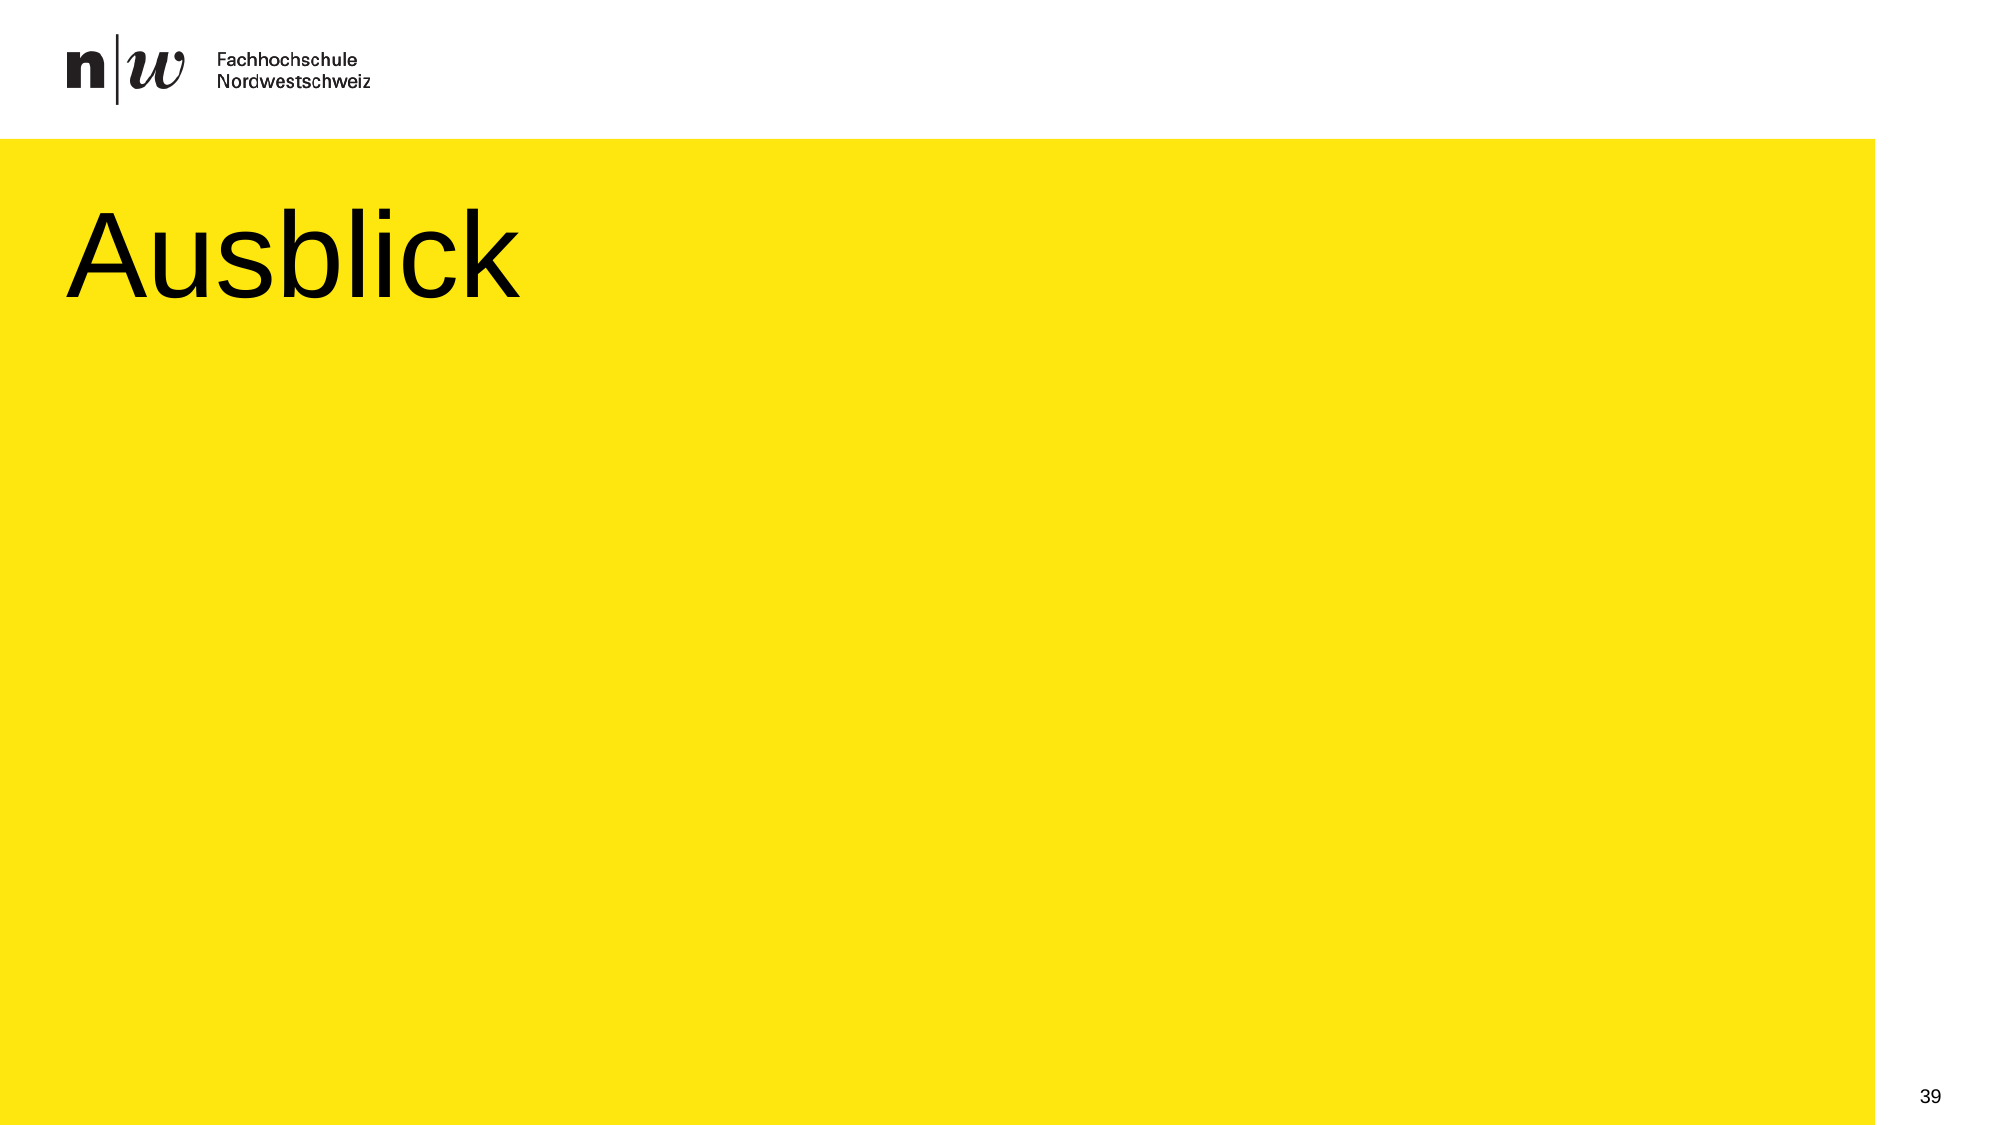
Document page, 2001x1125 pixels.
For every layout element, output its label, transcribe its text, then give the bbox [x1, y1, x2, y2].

slide_number 39 [1880, 1086, 1942, 1110]
title Ausblick [66, 175, 1804, 327]
picture [67, 34, 370, 105]
